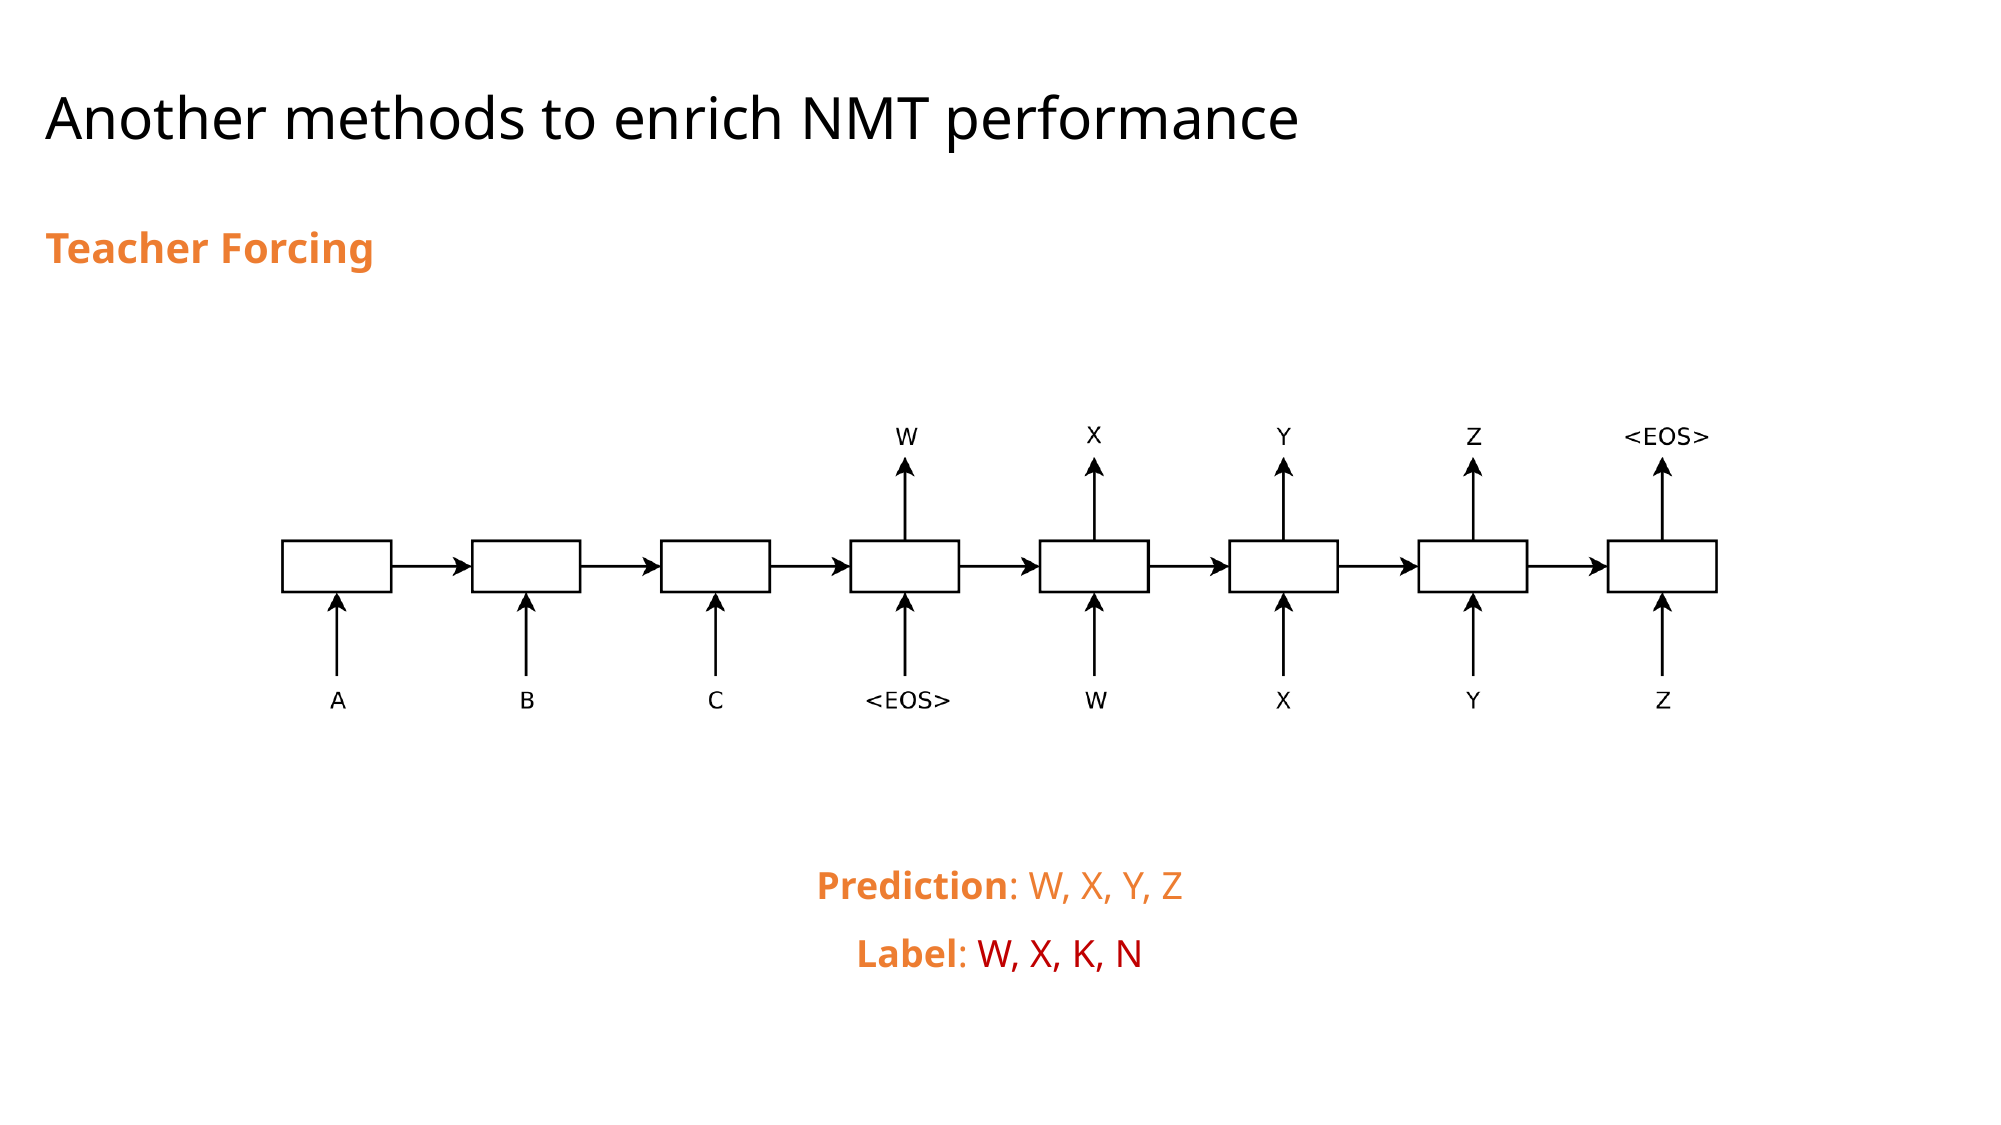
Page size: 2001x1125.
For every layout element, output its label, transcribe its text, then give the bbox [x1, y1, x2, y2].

text_box Another methods to enrich NMT performance [30, 38, 1316, 159]
text_box Teacher Forcing [30, 189, 390, 280]
text_box Prediction: W, X, Y, Z Label: W, X, K, N [801, 832, 1199, 983]
picture [265, 395, 1735, 730]
